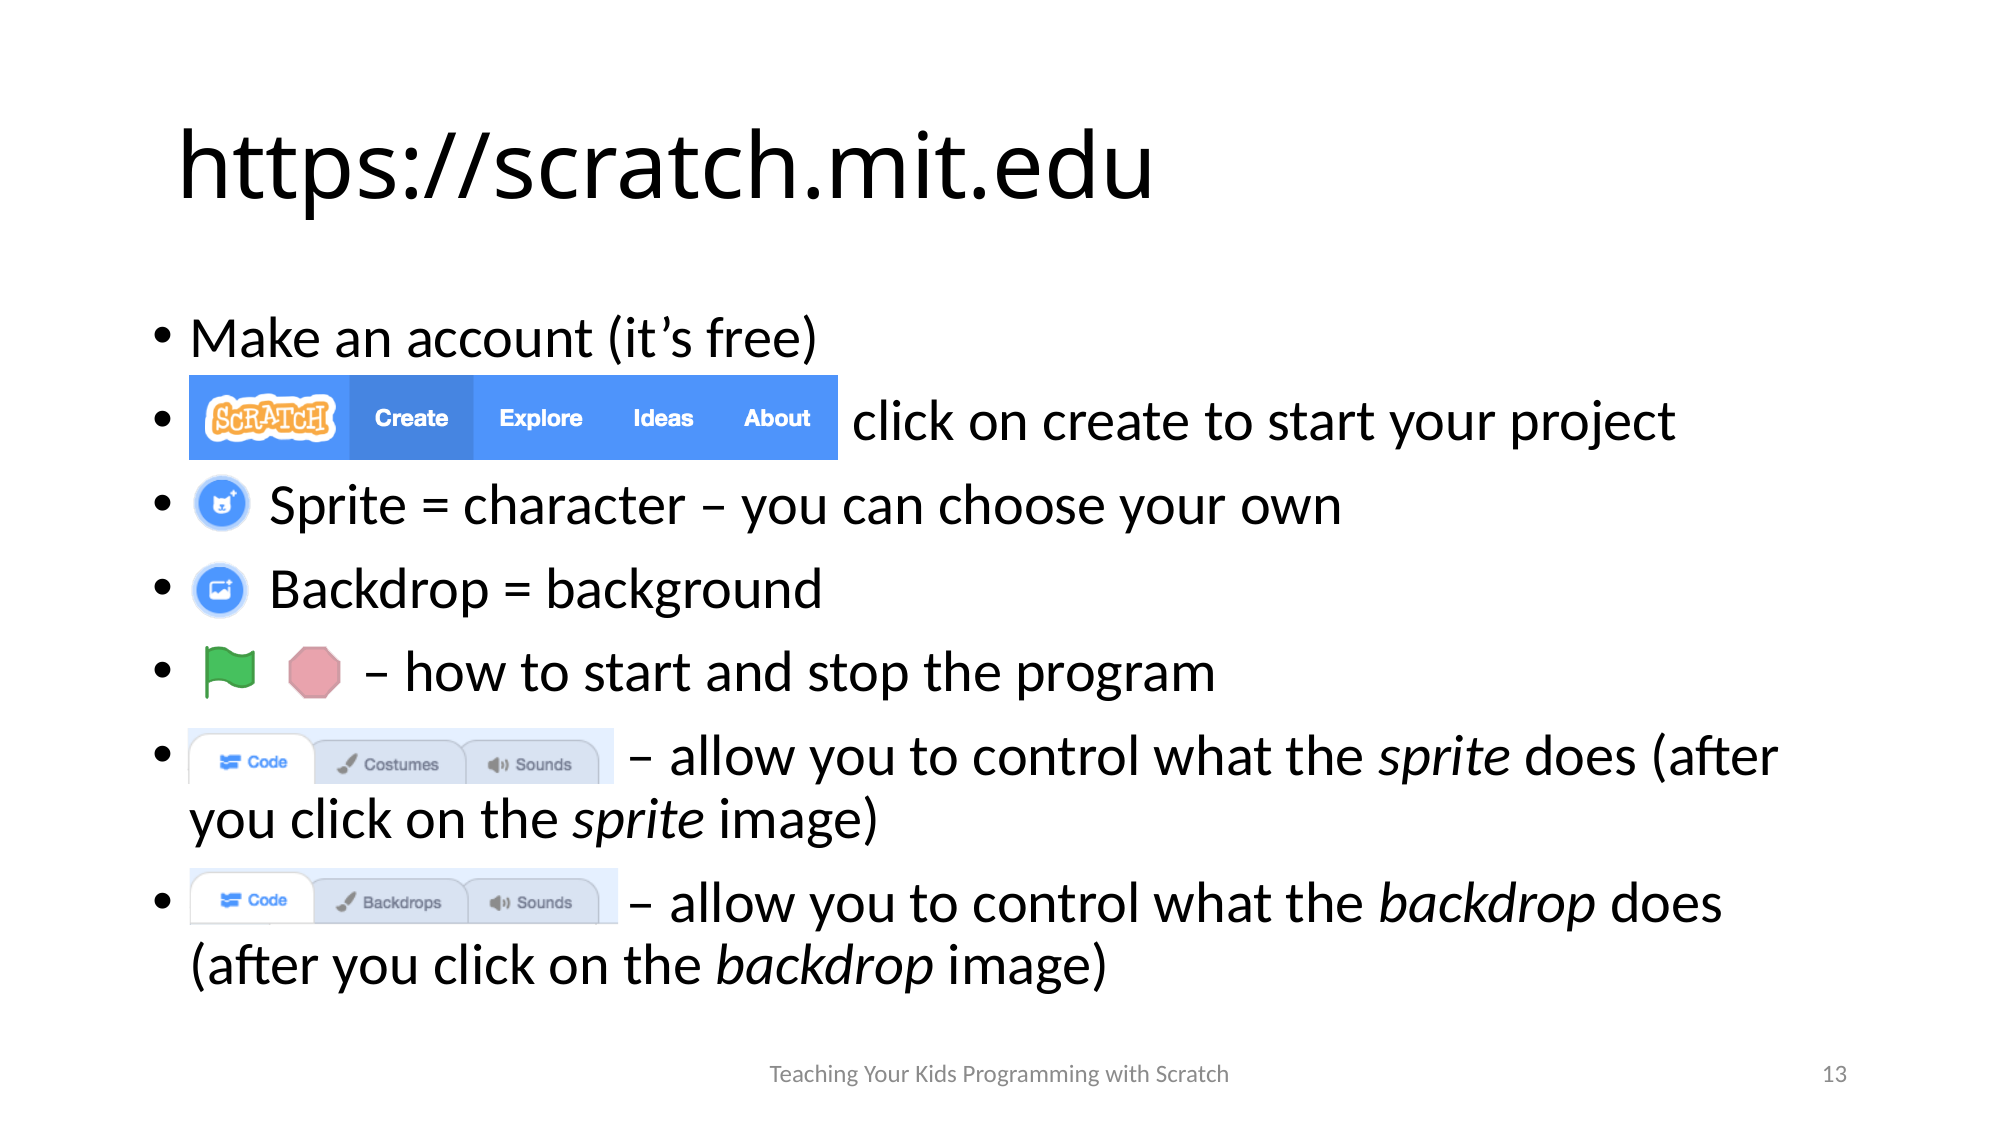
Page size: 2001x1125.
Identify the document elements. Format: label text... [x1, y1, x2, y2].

footer Teaching Your Kids Programming with Scratch [662, 1042, 1338, 1103]
picture [187, 728, 614, 784]
picture [189, 868, 619, 925]
list Make an account (it’s free) click on create to start your project Sprite = character – you can choose your own Backdrop = background – how to start and stop the program – allow you to control what the sprite does (after you click on the sprite image) – allow you to control what the backdrop does (after you click on the backdrop image) [137, 299, 1863, 1014]
picture [189, 375, 838, 460]
picture [168, 557, 368, 720]
title https://scratch.mit.edu [137, 59, 1863, 278]
picture [189, 463, 255, 535]
slide_number 13 [1412, 1042, 1863, 1103]
